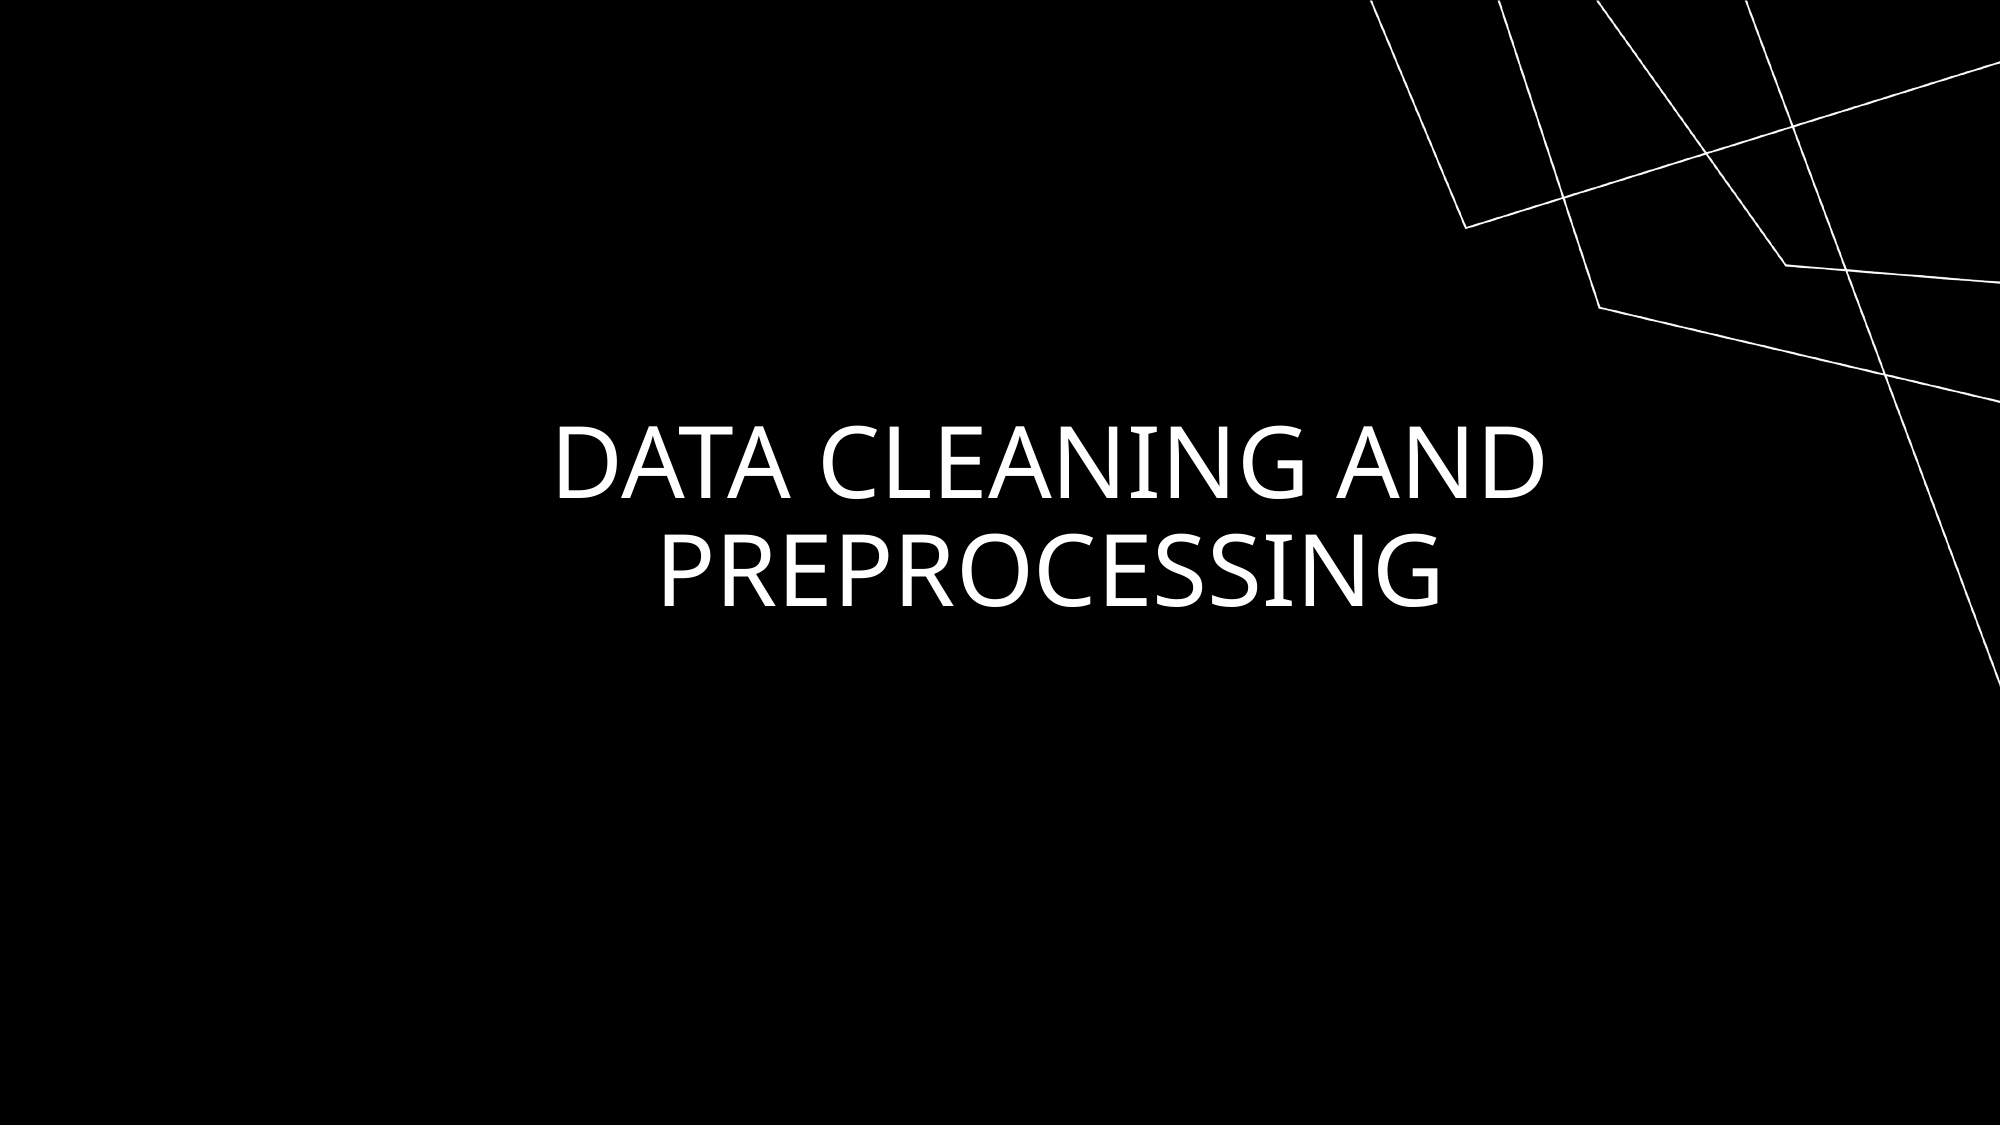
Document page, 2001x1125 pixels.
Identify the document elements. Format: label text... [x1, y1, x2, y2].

picture [1357, 1, 2000, 718]
title Data Cleaning and Preprocessing [477, 313, 1624, 636]
